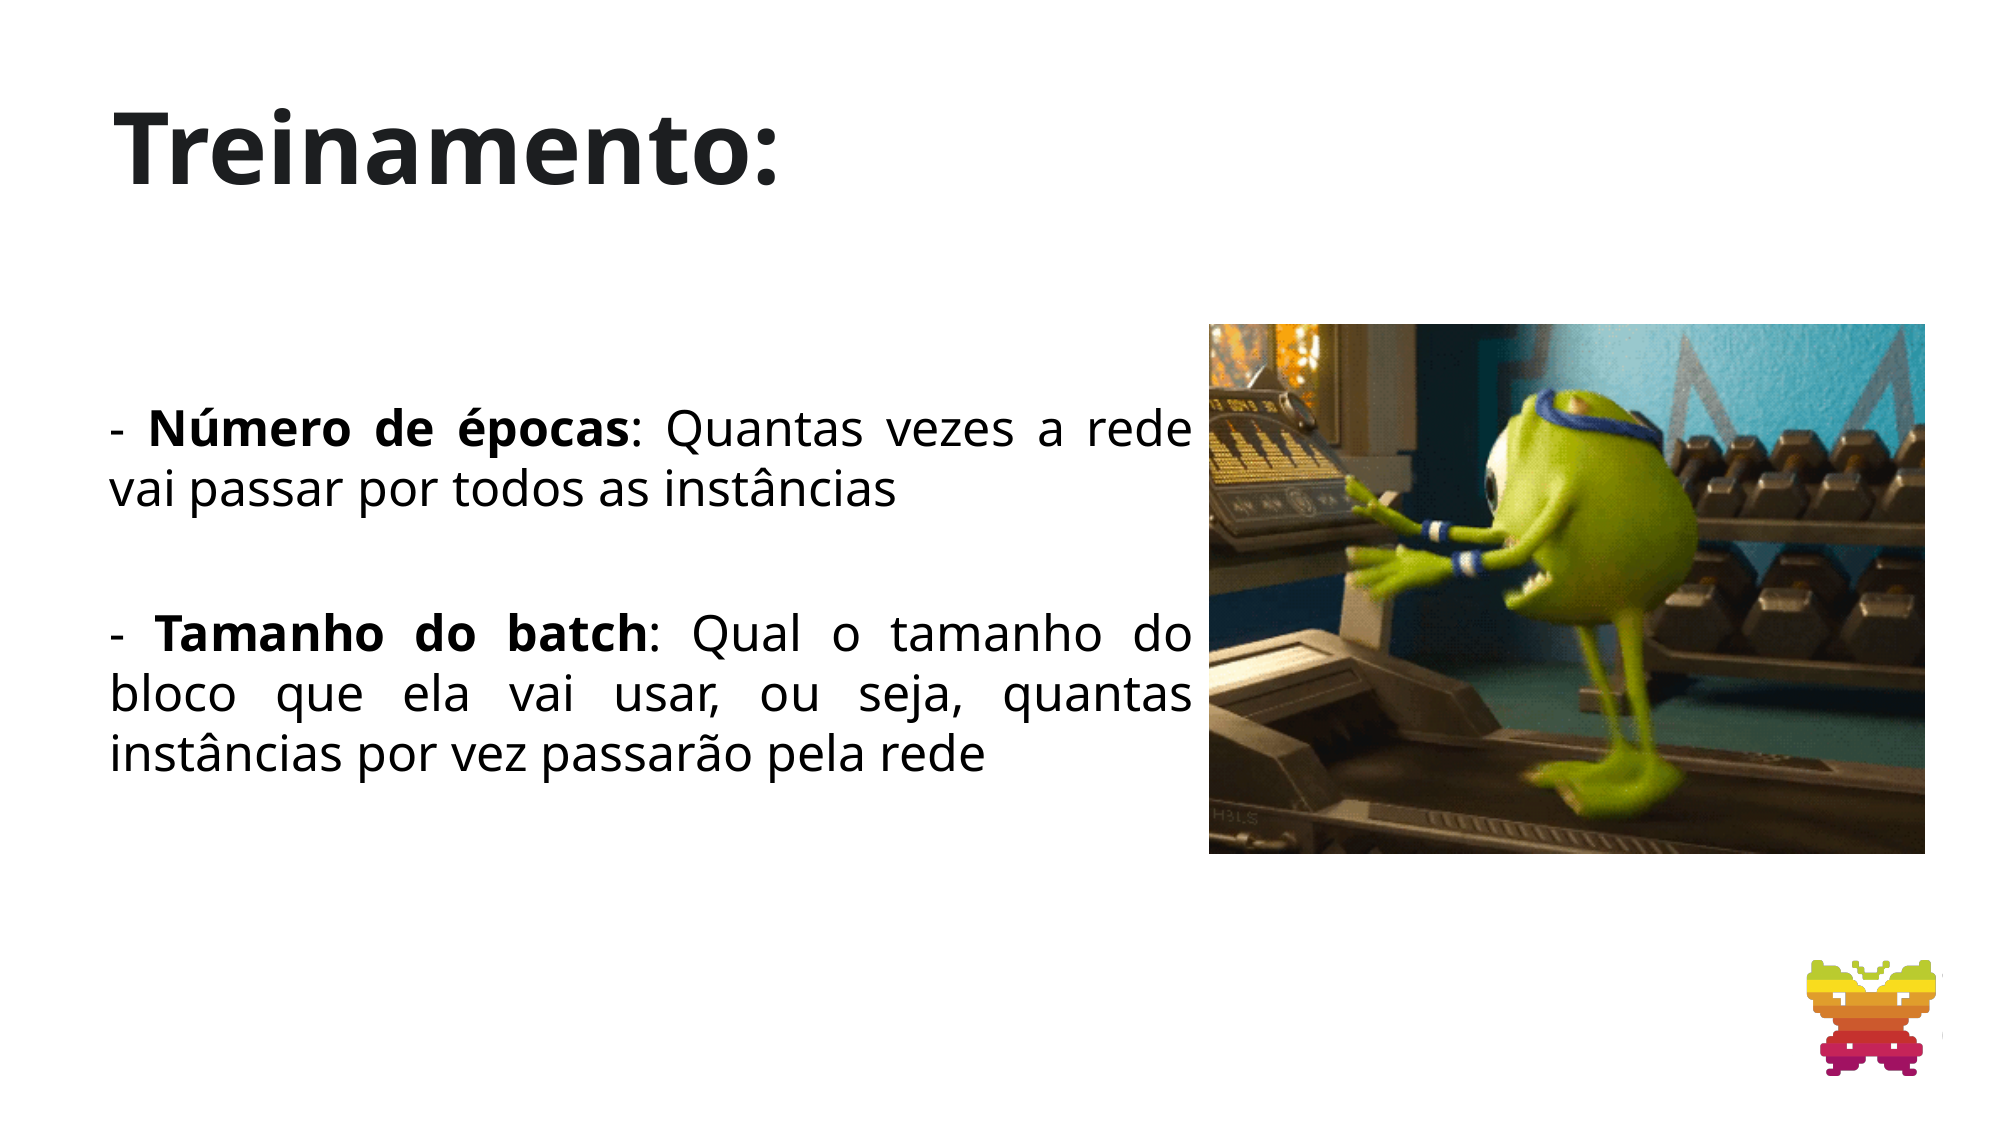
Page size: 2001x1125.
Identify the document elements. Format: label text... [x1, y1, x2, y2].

picture [1792, 960, 1944, 1077]
text_box Treinamento: [112, 71, 1675, 205]
text_box - Número de épocas: Quantas vezes a rede vai passar por todos as instâncias - Tamanho do batch: Qual o tamanho do bloco que ela vai usar, ou seja, quantas instâncias por vez passarão pela rede [94, 381, 1203, 557]
picture [1208, 324, 1925, 855]
